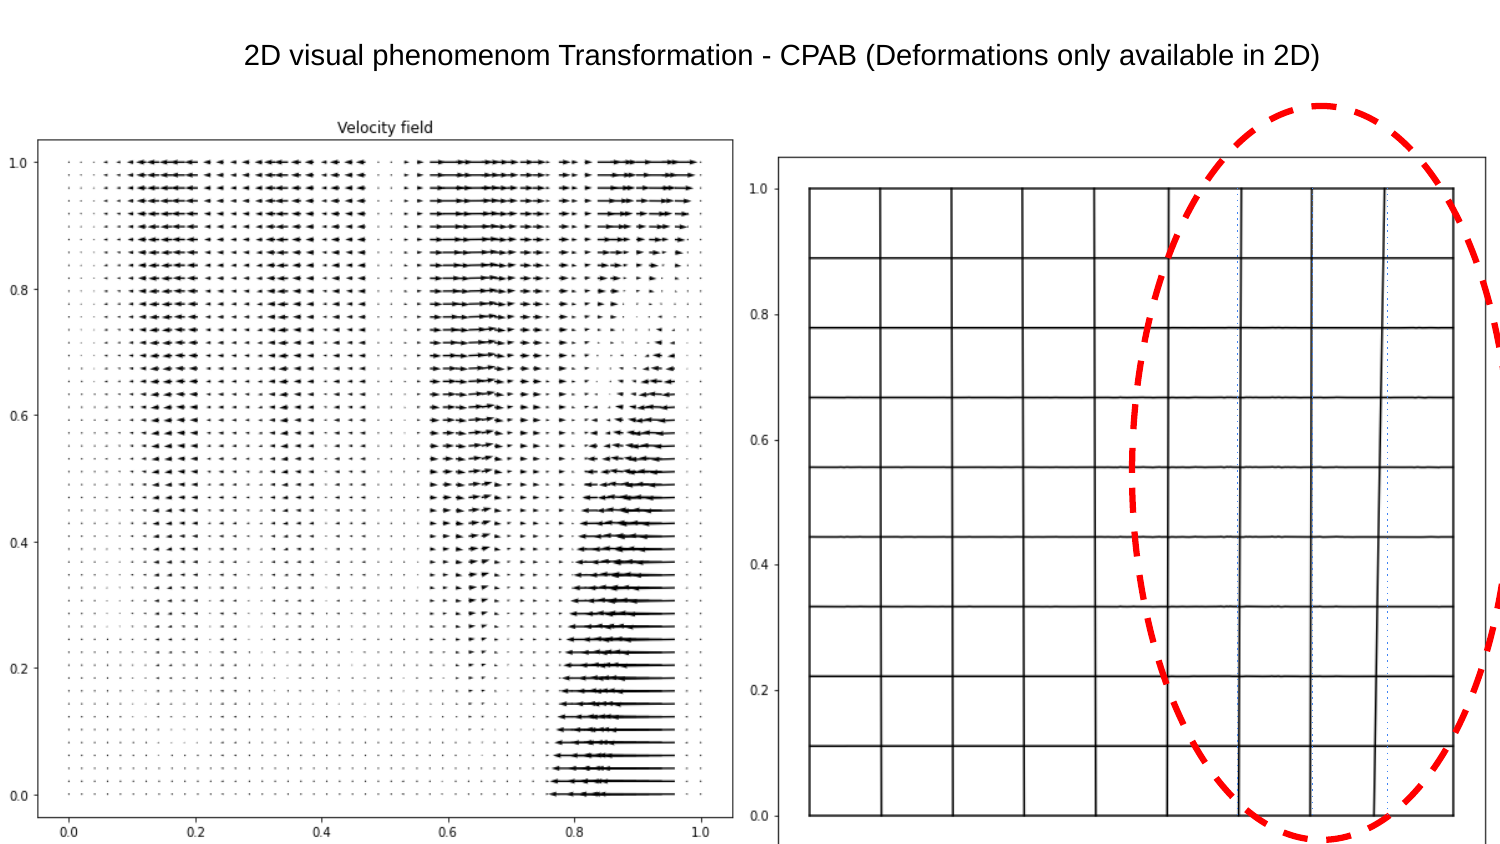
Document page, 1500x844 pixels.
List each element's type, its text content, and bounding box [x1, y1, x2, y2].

text_box 2D visual phenomenom Transformation - CPAB (Deformations only available in 2D) [228, 21, 1370, 87]
picture [0, 112, 1495, 844]
text_box [1234, 105, 1409, 147]
